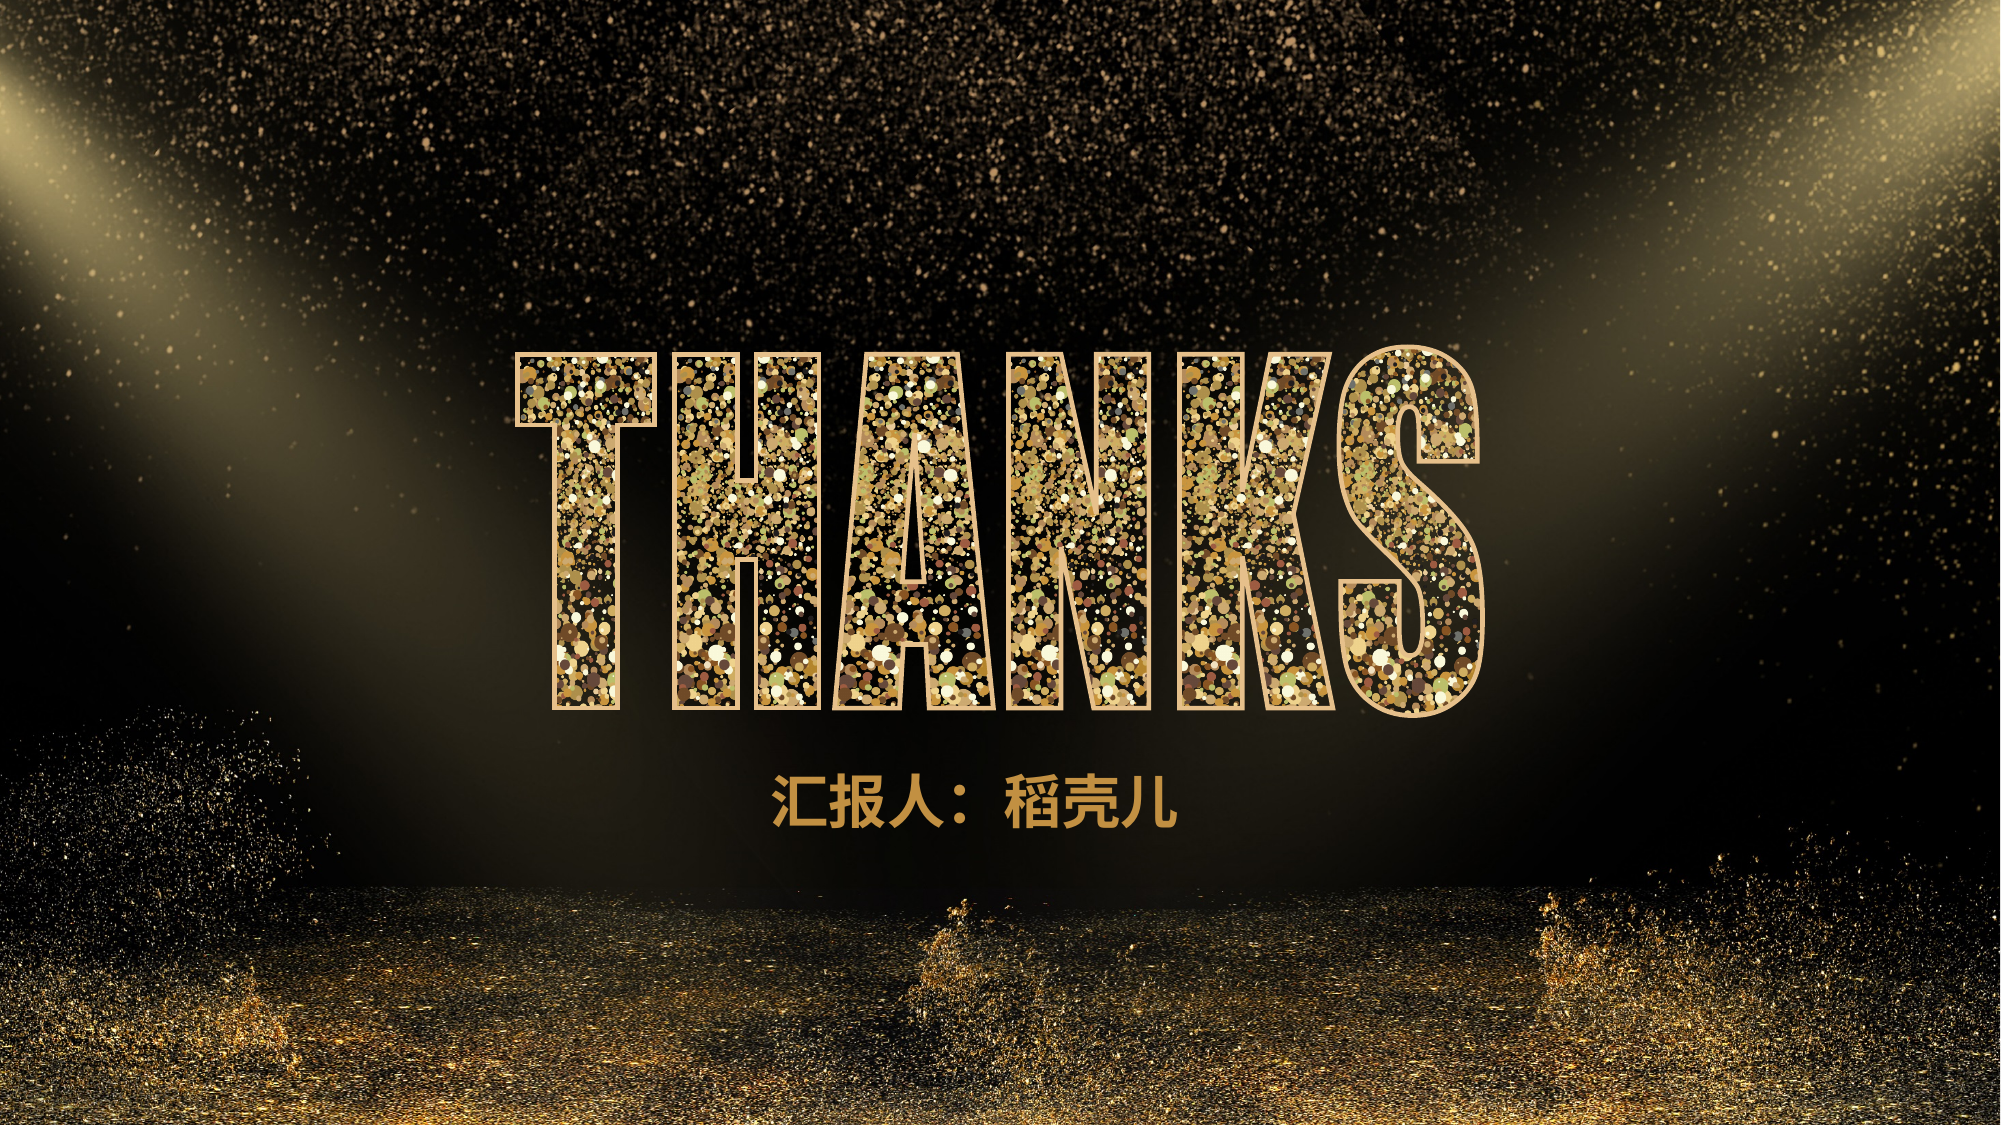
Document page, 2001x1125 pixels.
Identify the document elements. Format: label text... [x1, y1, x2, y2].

text_box [1338, 346, 1483, 716]
text_box [674, 354, 819, 709]
text_box 汇报人：稻壳儿 [756, 757, 1248, 843]
text_box [834, 354, 994, 709]
text_box [517, 354, 655, 709]
text_box [1008, 354, 1149, 709]
picture [0, 0, 2001, 1125]
text_box [1179, 354, 1333, 709]
